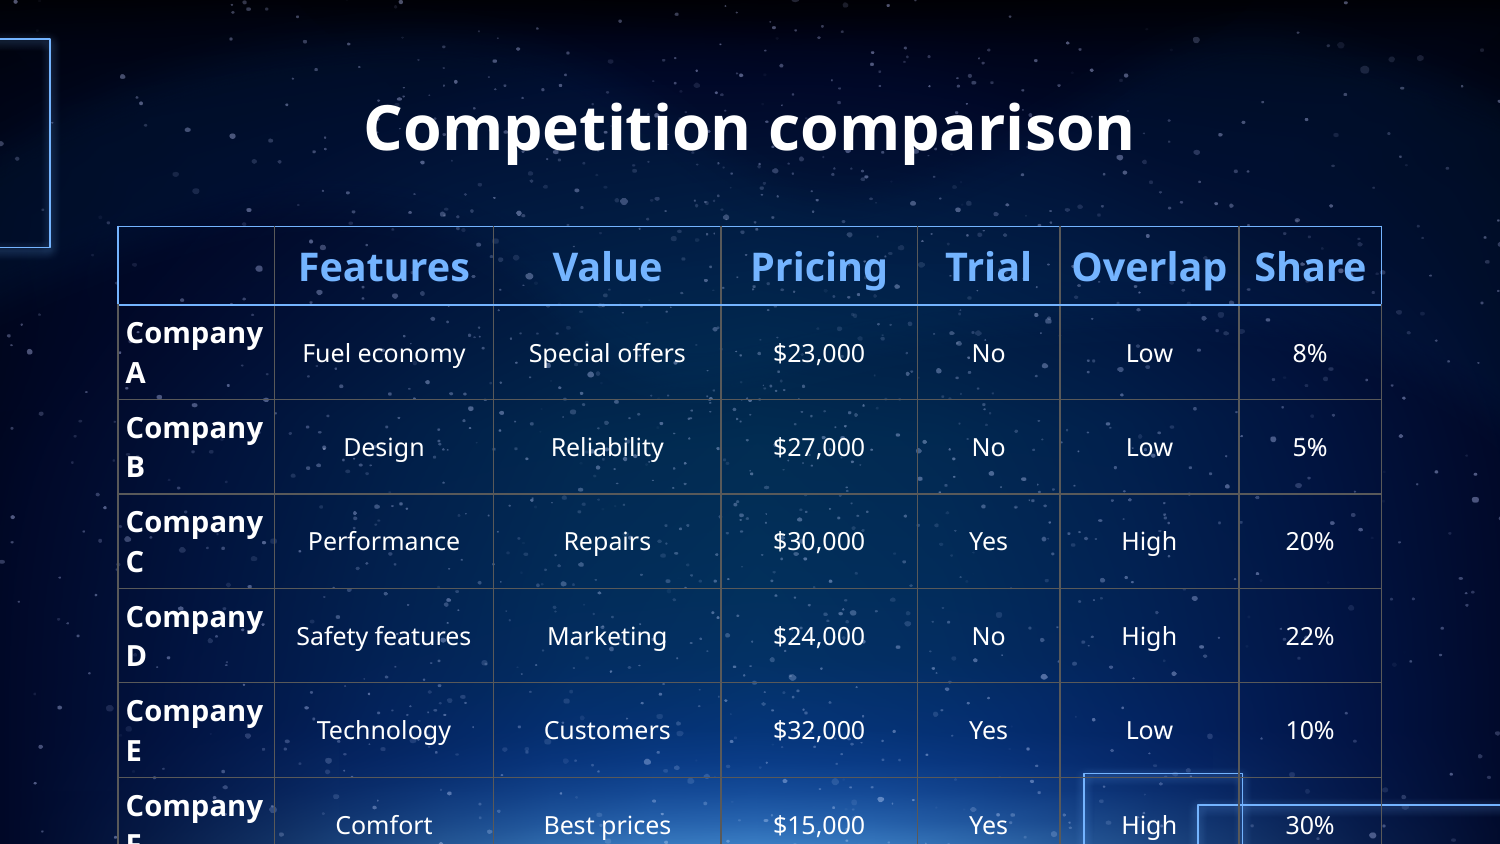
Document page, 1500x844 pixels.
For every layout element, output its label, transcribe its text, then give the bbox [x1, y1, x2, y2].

table_cell No [918, 589, 1059, 682]
table_cell Customers [494, 683, 720, 777]
table_header Value [494, 227, 720, 304]
table_header Pricing [722, 227, 917, 304]
table_cell Low [1061, 306, 1238, 399]
table_cell Low [1061, 683, 1238, 777]
table_cell Marketing [494, 589, 720, 682]
table_cell No [918, 400, 1059, 493]
picture [0, 40, 49, 247]
table_cell Best prices [494, 778, 720, 844]
table_header Features [275, 227, 493, 304]
table_cell Company E [119, 683, 274, 777]
table_cell 8% [1240, 306, 1381, 399]
table_cell Repairs [494, 495, 720, 588]
table_cell Comfort [275, 778, 493, 844]
table_cell Company B [119, 400, 274, 493]
picture [0, 0, 1500, 844]
table_cell Special offers [494, 306, 720, 399]
table_header Share [1240, 227, 1381, 304]
table_cell Fuel economy [275, 306, 493, 399]
table_cell Reliability [494, 400, 720, 493]
table_header [119, 227, 274, 304]
table_cell 5% [1240, 400, 1381, 493]
table_cell High [1061, 778, 1238, 844]
table_header Trial [918, 227, 1059, 304]
table_cell 30% [1240, 778, 1381, 844]
table_cell Yes [918, 778, 1059, 844]
table_cell Yes [918, 683, 1059, 777]
table_cell Company C [119, 495, 274, 588]
table_cell $24,000 [722, 589, 917, 682]
table_cell Low [1061, 400, 1238, 493]
table_cell Safety features [275, 589, 493, 682]
table_cell High [1061, 589, 1238, 682]
title Competition comparison [118, 72, 1382, 167]
picture [1382, 806, 1500, 844]
table_cell $27,000 [722, 400, 917, 493]
table_cell Design [275, 400, 493, 493]
table_cell Company A [119, 306, 274, 399]
table_cell Technology [275, 683, 493, 777]
table_cell No [918, 306, 1059, 399]
table_cell Yes [918, 495, 1059, 588]
table_header Overlap [1061, 227, 1238, 304]
table_cell $32,000 [722, 683, 917, 777]
table_cell 22% [1240, 589, 1381, 682]
table_cell $30,000 [722, 495, 917, 588]
table_cell High [1061, 495, 1238, 588]
table_cell Company D [119, 589, 274, 682]
table_cell $23,000 [722, 306, 917, 399]
table_cell 10% [1240, 683, 1381, 777]
table_cell Performance [275, 495, 493, 588]
table_cell Company F [119, 778, 274, 844]
table_cell 20% [1240, 495, 1381, 588]
table_cell $15,000 [722, 778, 917, 844]
